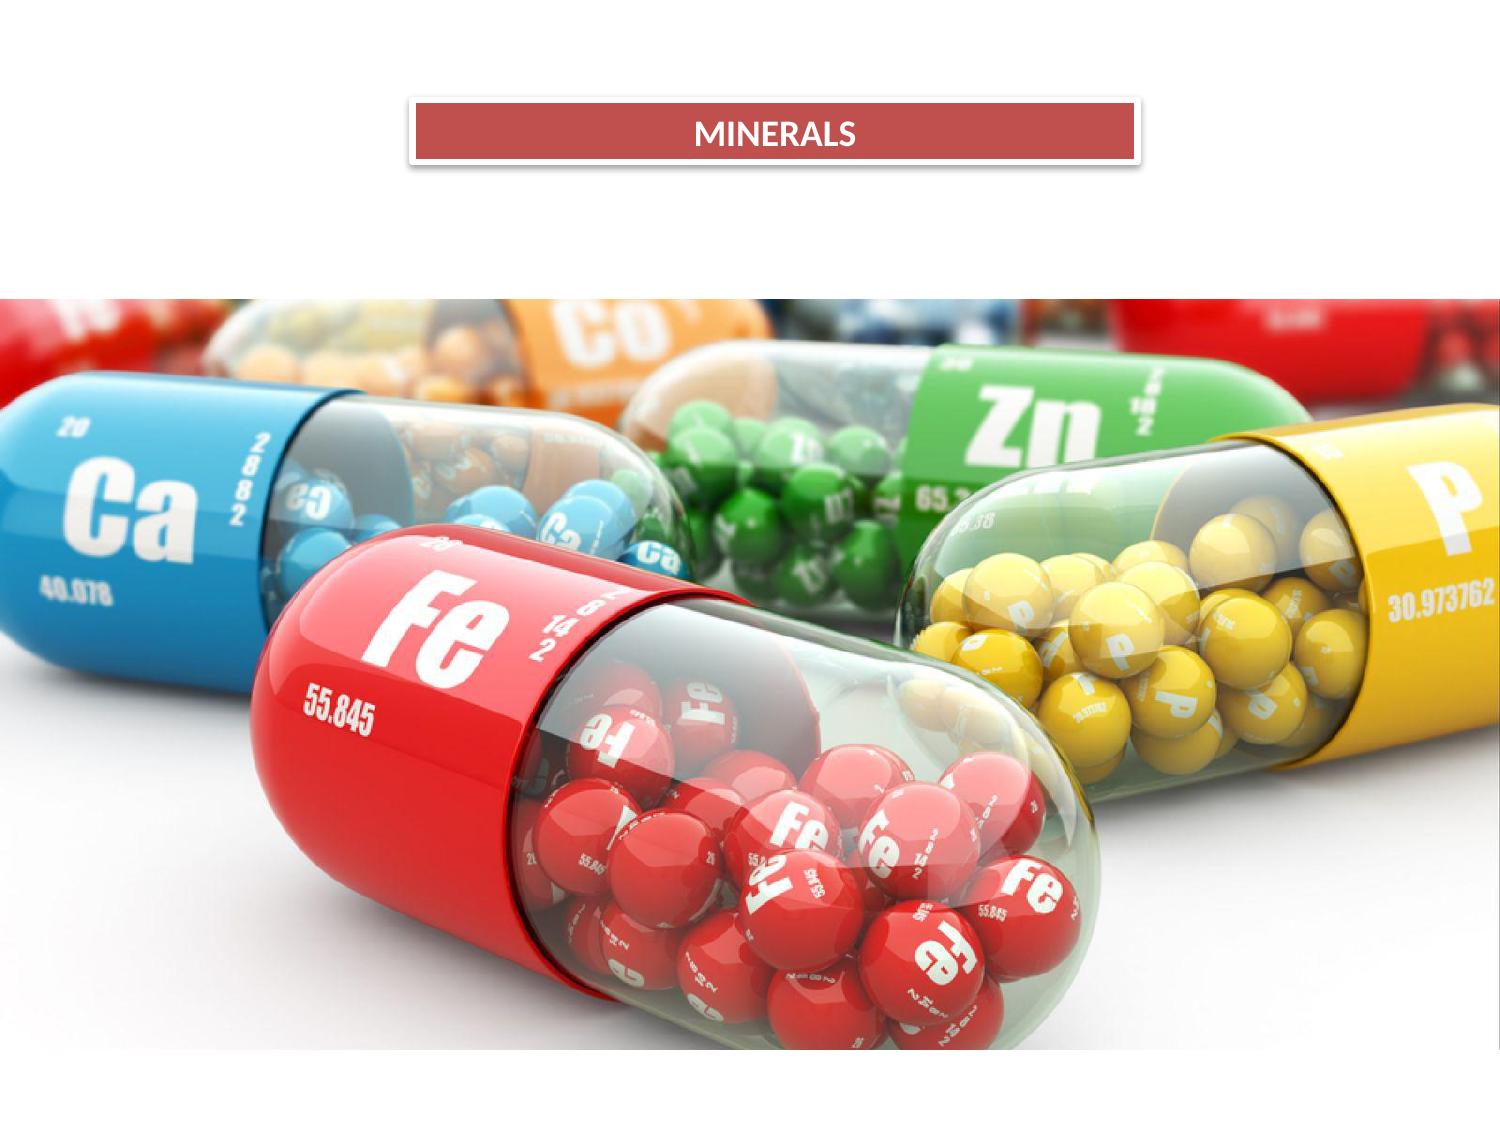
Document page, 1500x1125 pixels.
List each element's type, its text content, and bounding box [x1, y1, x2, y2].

picture [0, 299, 1500, 1051]
text_box MINERALS [409, 97, 1141, 165]
